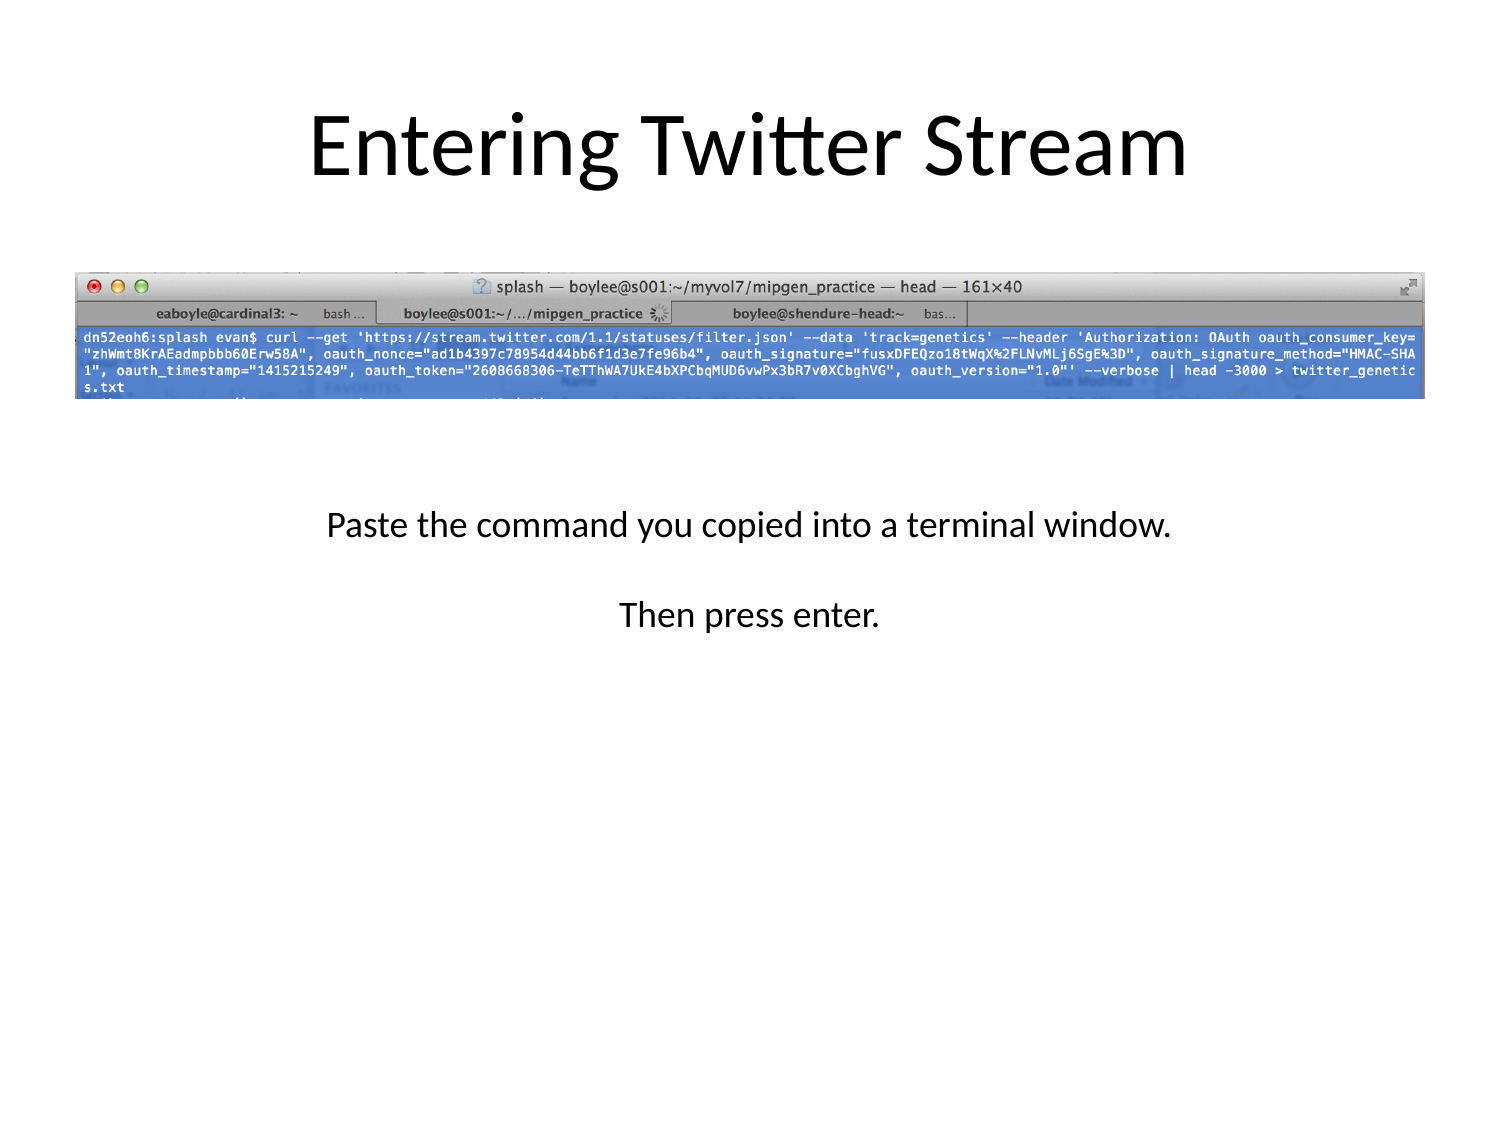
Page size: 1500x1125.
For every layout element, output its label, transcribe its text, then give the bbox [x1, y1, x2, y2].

text_box Paste the command you copied into a terminal window. Then press enter. [295, 492, 1205, 642]
title Entering Twitter Stream [75, 45, 1425, 233]
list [74, 262, 1426, 399]
